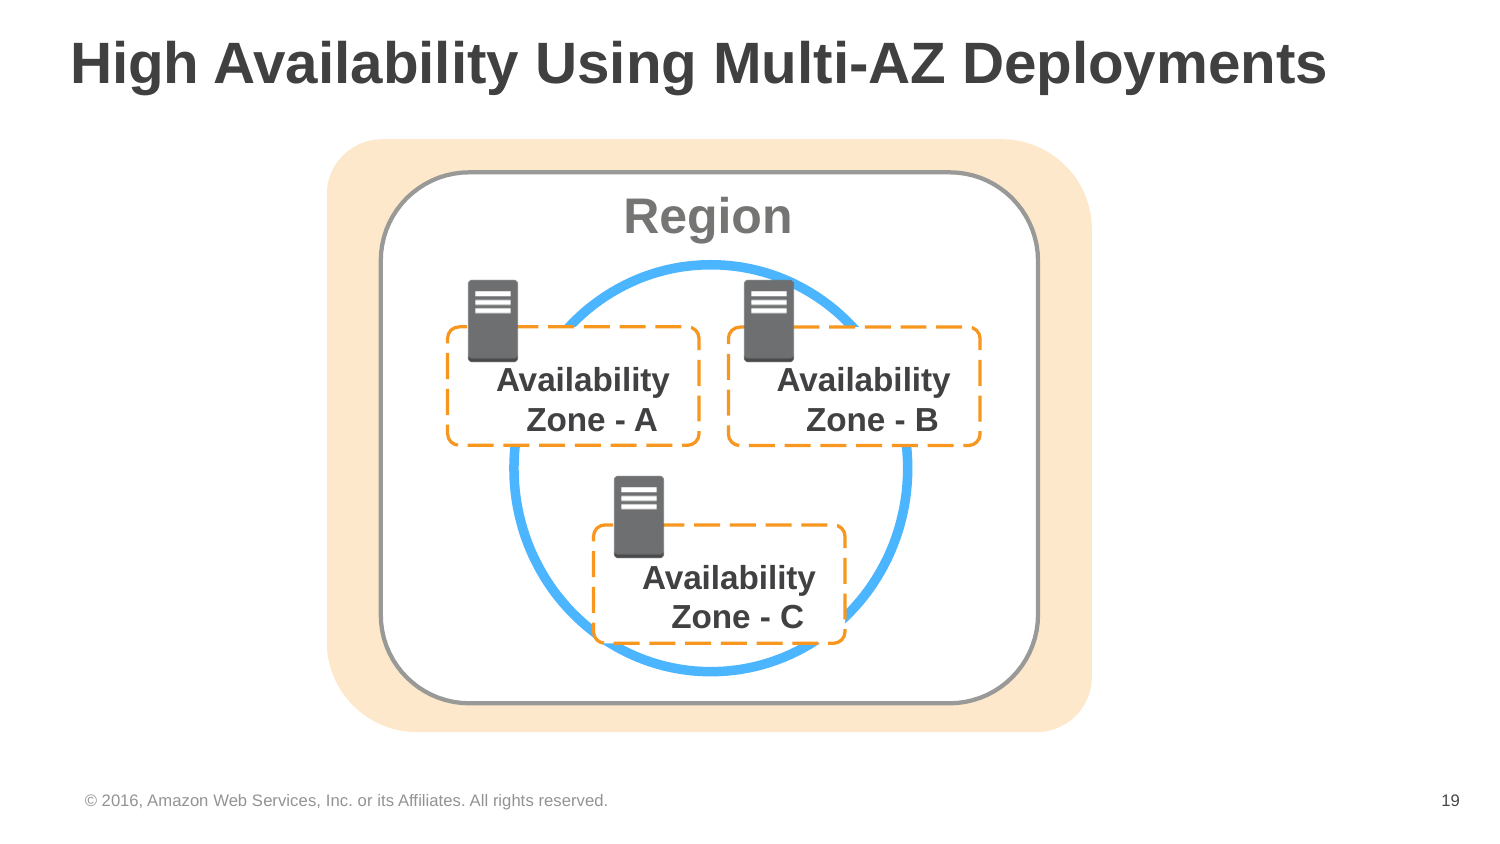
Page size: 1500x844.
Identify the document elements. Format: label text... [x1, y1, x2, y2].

title High Availability Using Multi-AZ Deployments [68, 22, 1332, 166]
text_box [722, 266, 981, 446]
slide_number ‹#› [1426, 789, 1467, 844]
footer © 2016, Amazon Web Services, Inc. or its Affiliates. All rights reserved. [82, 789, 613, 844]
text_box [326, 138, 1093, 733]
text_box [593, 462, 846, 644]
